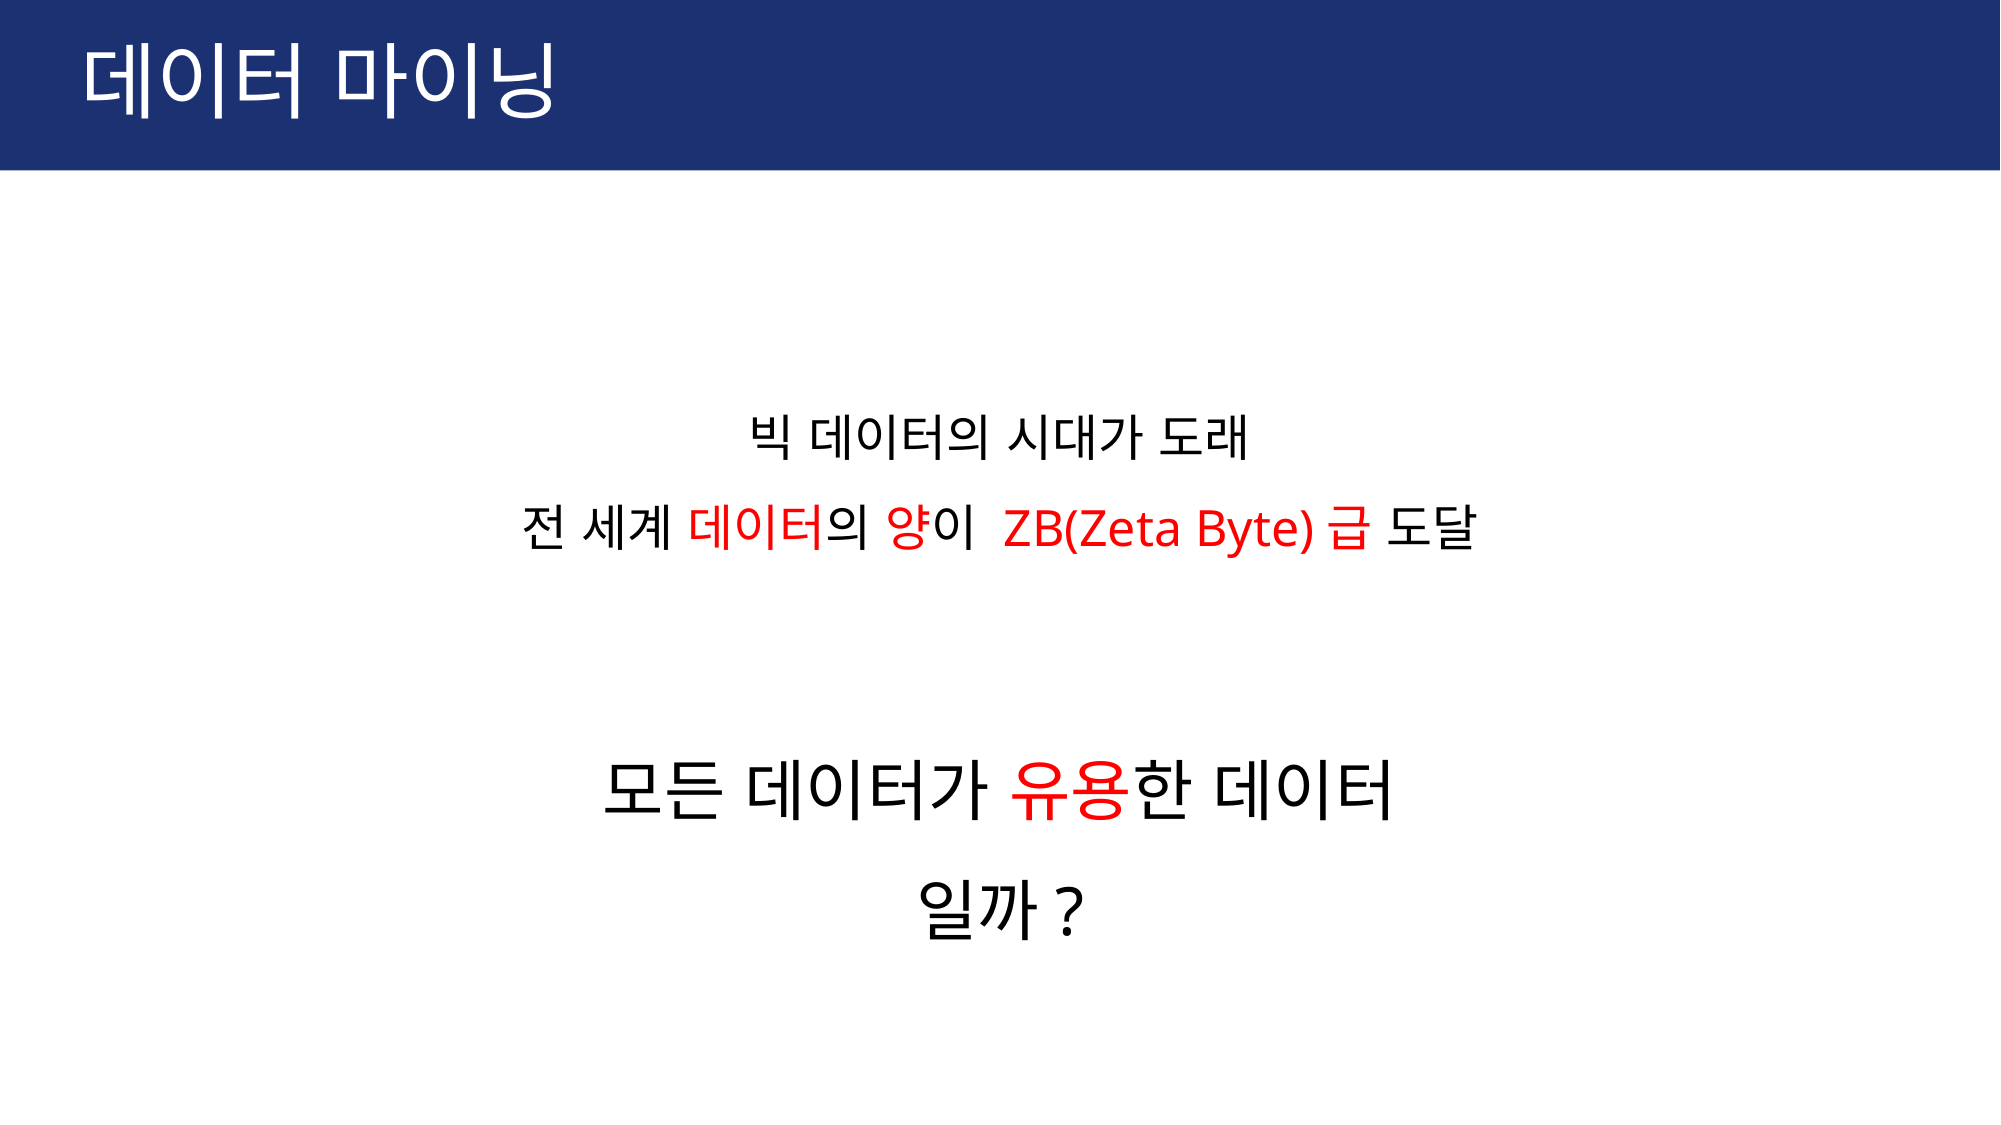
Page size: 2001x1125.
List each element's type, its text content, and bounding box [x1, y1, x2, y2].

text_box 빅 데이터의 시대가 도래 전 세계 데이터의 양이 ZB(Zeta Byte)급 도달 [506, 369, 1494, 564]
title 데이터 마이닝 [65, 7, 1935, 163]
text_box 모든 데이터가 유용한 데이터 일까? [522, 701, 1478, 957]
